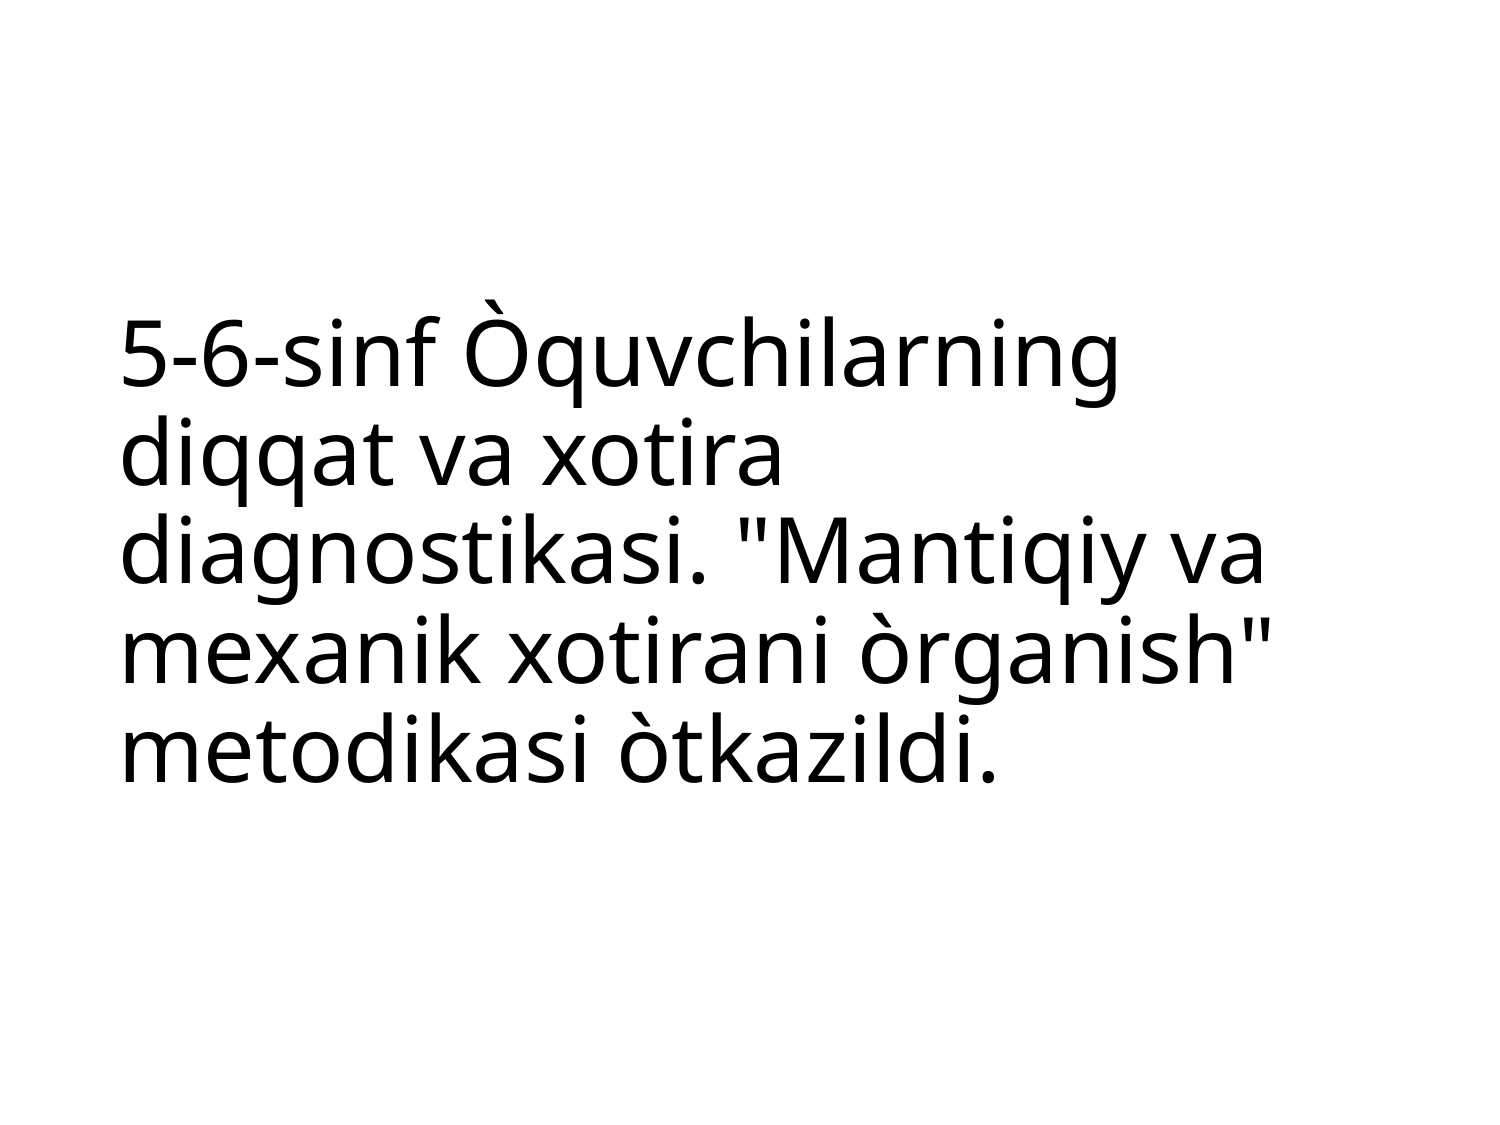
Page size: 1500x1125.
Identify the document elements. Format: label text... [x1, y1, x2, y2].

title 5-6-sinf Òquvchilarning diqqat va xotira diagnostikasi. "Mantiqiy va mexanik xotirani òrganish" metodikasi òtkazildi. [103, 3, 1397, 1106]
